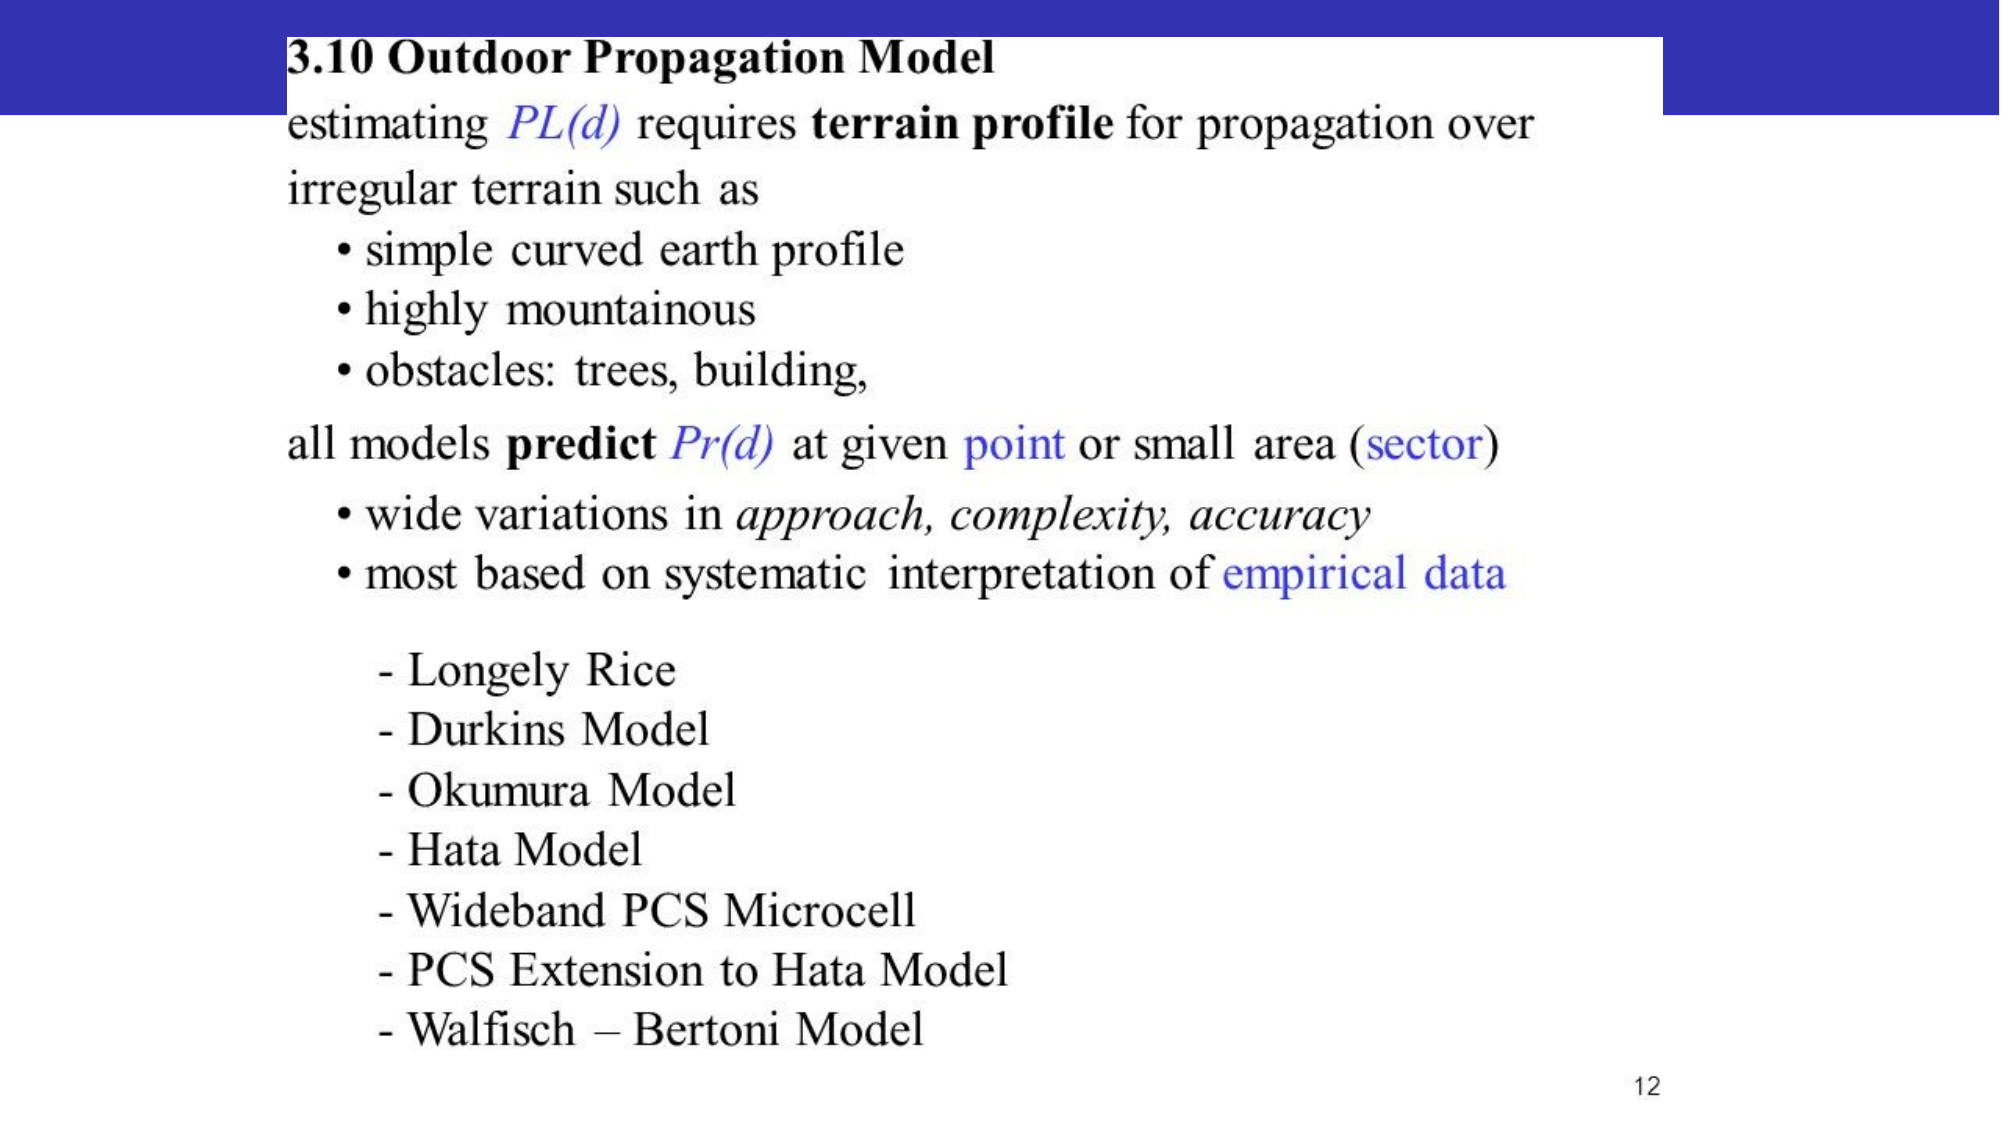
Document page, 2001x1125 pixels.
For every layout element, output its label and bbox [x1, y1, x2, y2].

picture [287, 37, 1663, 1101]
